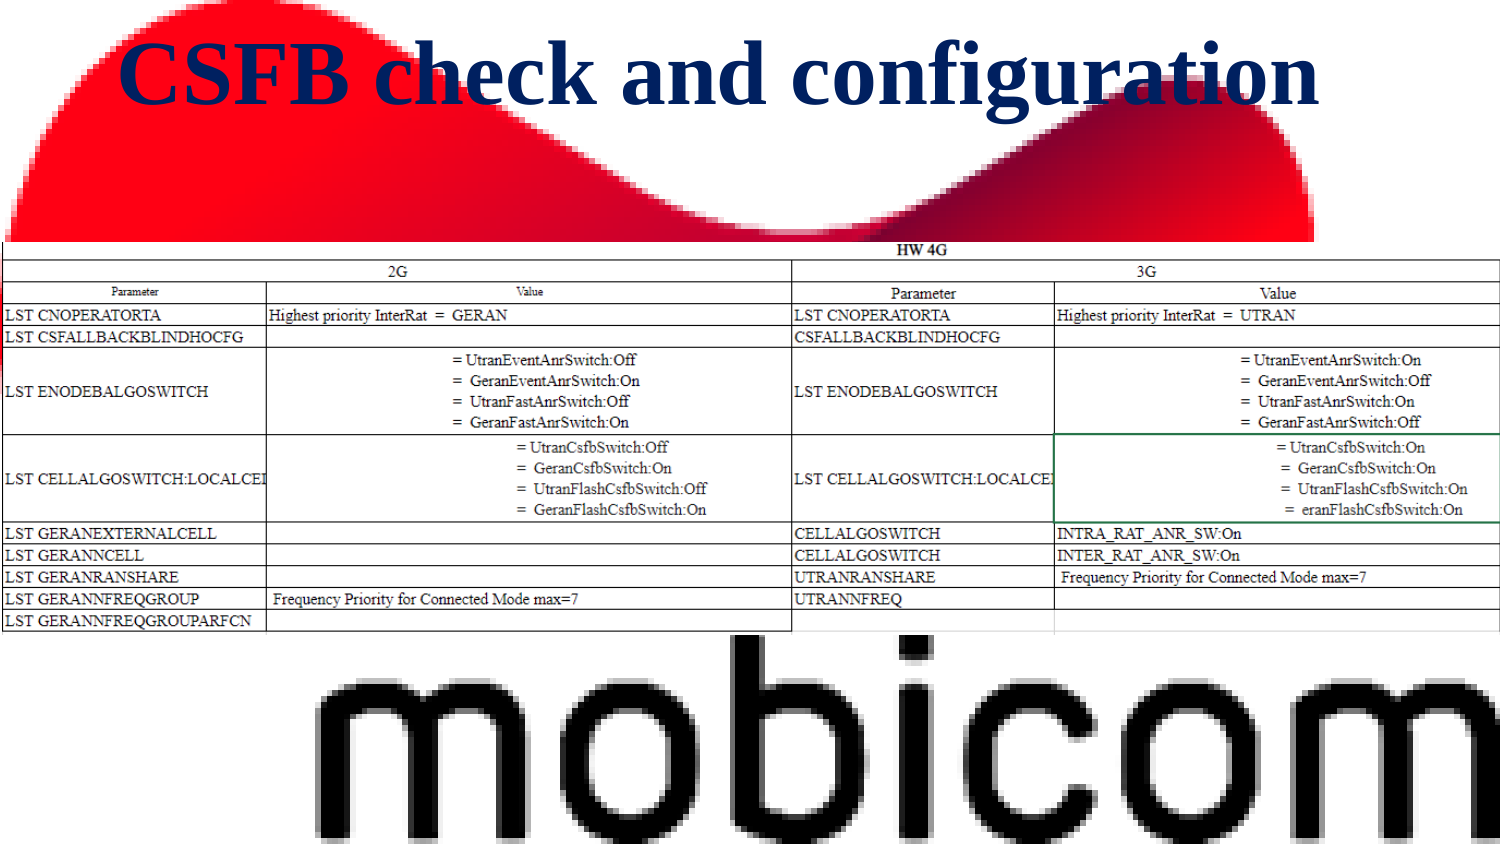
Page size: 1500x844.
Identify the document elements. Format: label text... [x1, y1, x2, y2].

title CSFB check and configuration [87, 0, 1352, 99]
picture [0, 0, 1500, 844]
